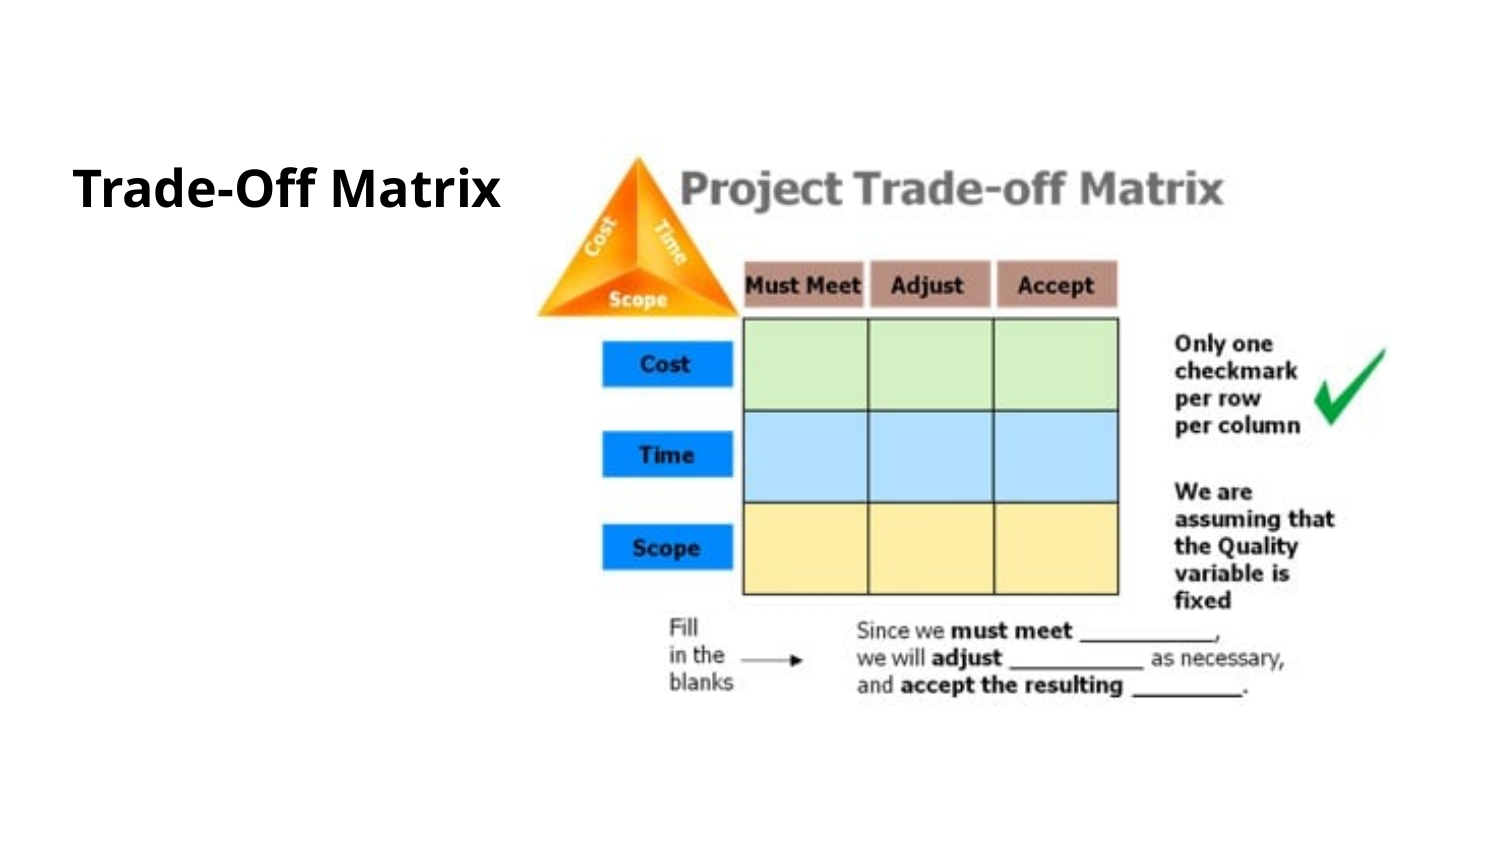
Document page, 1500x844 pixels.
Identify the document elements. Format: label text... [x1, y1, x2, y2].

title Trade-Off Matrix [57, 127, 1344, 211]
picture [534, 138, 1391, 706]
